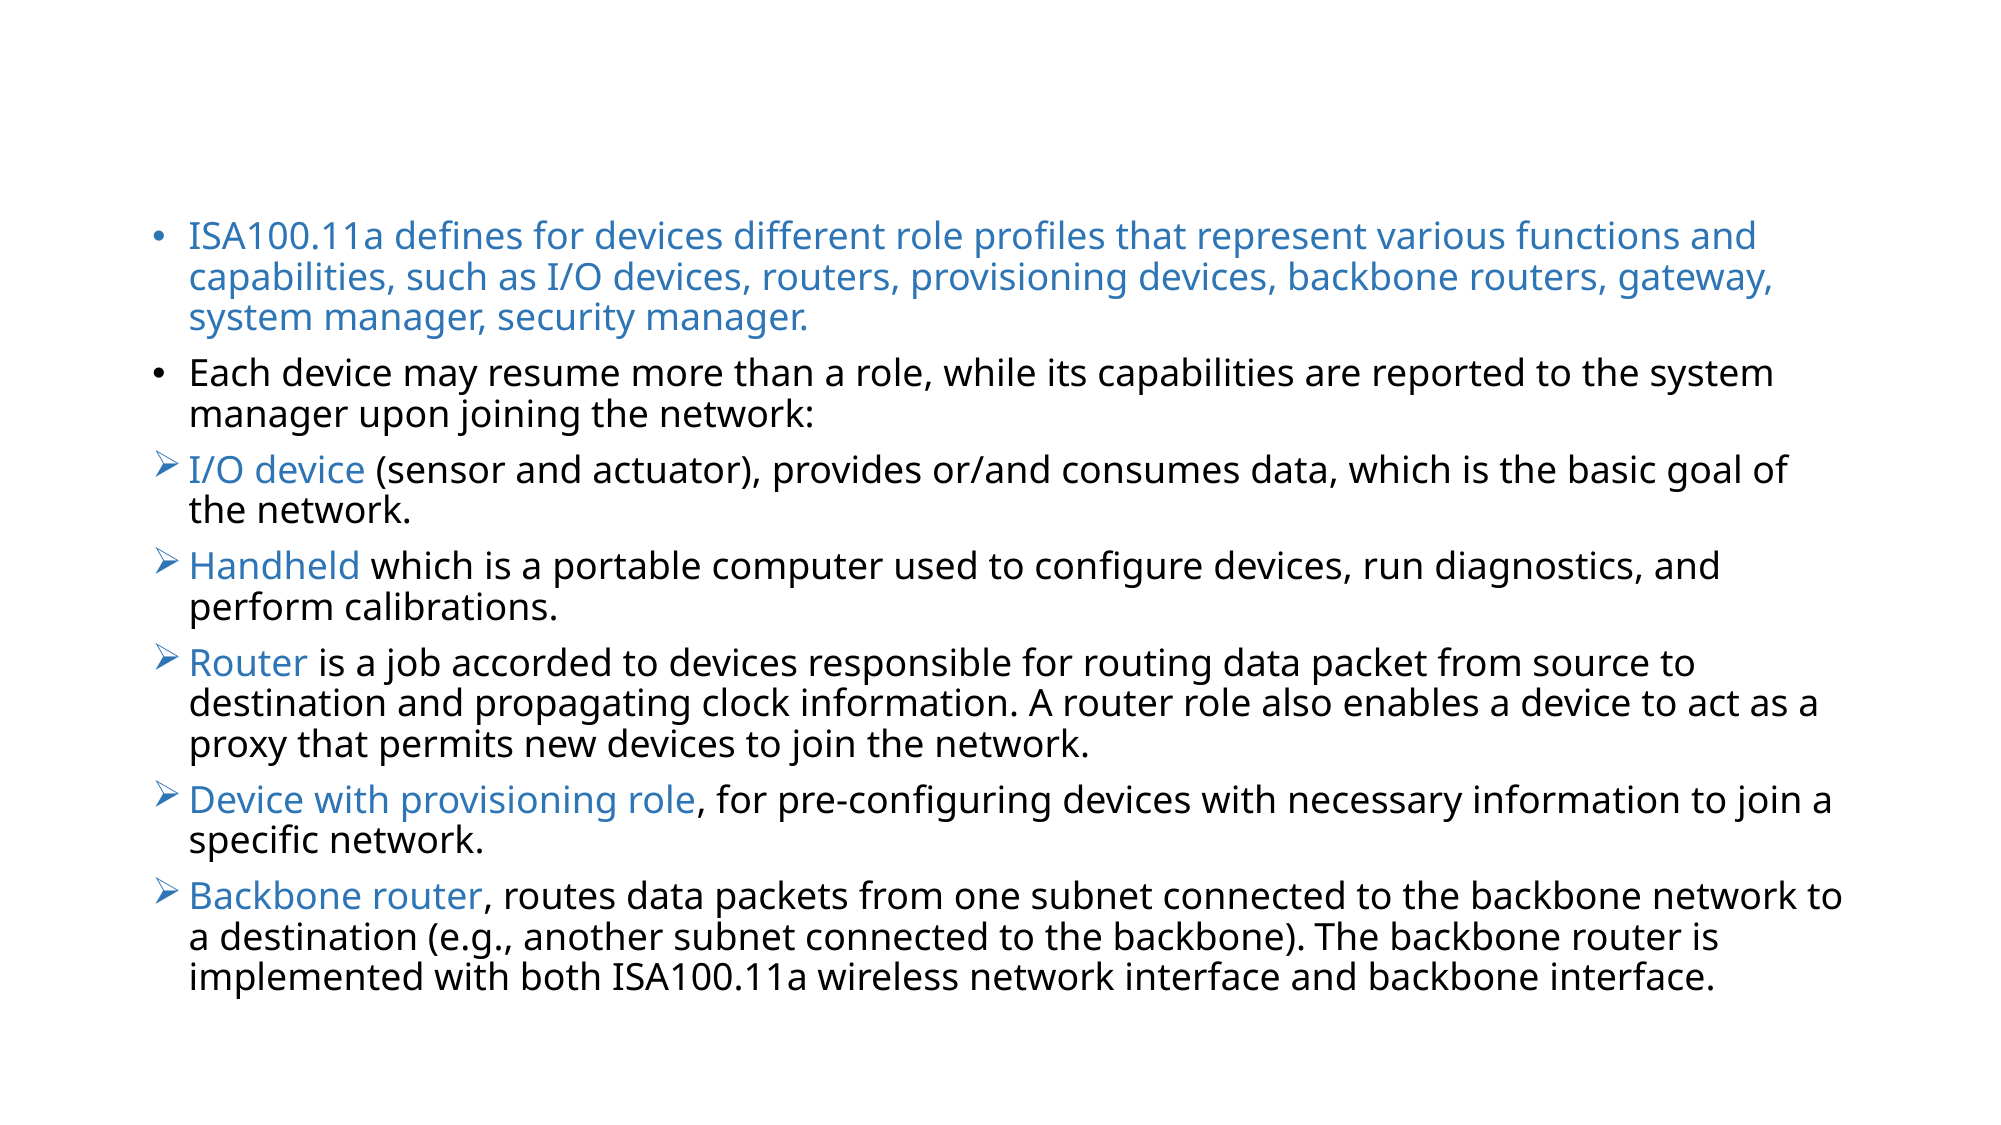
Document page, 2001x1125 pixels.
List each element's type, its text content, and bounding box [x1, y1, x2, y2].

list ISA100.11a defines for devices different role profiles that represent various functions and capabilities, such as I/O devices, routers, provisioning devices, backbone routers, gateway, system manager, security manager. Each device may resume more than a role, while its capabilities are reported to the system manager upon joining the network: I/O device (sensor and actuator), provides or/and consumes data, which is the basic goal of the network. Handheld which is a portable computer used to configure devices, run diagnostics, and perform calibrations. Router is a job accorded to devices responsible for routing data packet from source to destination and propagating clock information. A router role also enables a device to act as a proxy that permits new devices to join the network. Device with provisioning role, for pre-configuring devices with necessary information to join a specific network. Backbone router, routes data packets from one subnet connected to the backbone network to a destination (e.g., another subnet connected to the backbone). The backbone router is implemented with both ISA100.11a wireless network interface and backbone interface. [137, 210, 1863, 1014]
